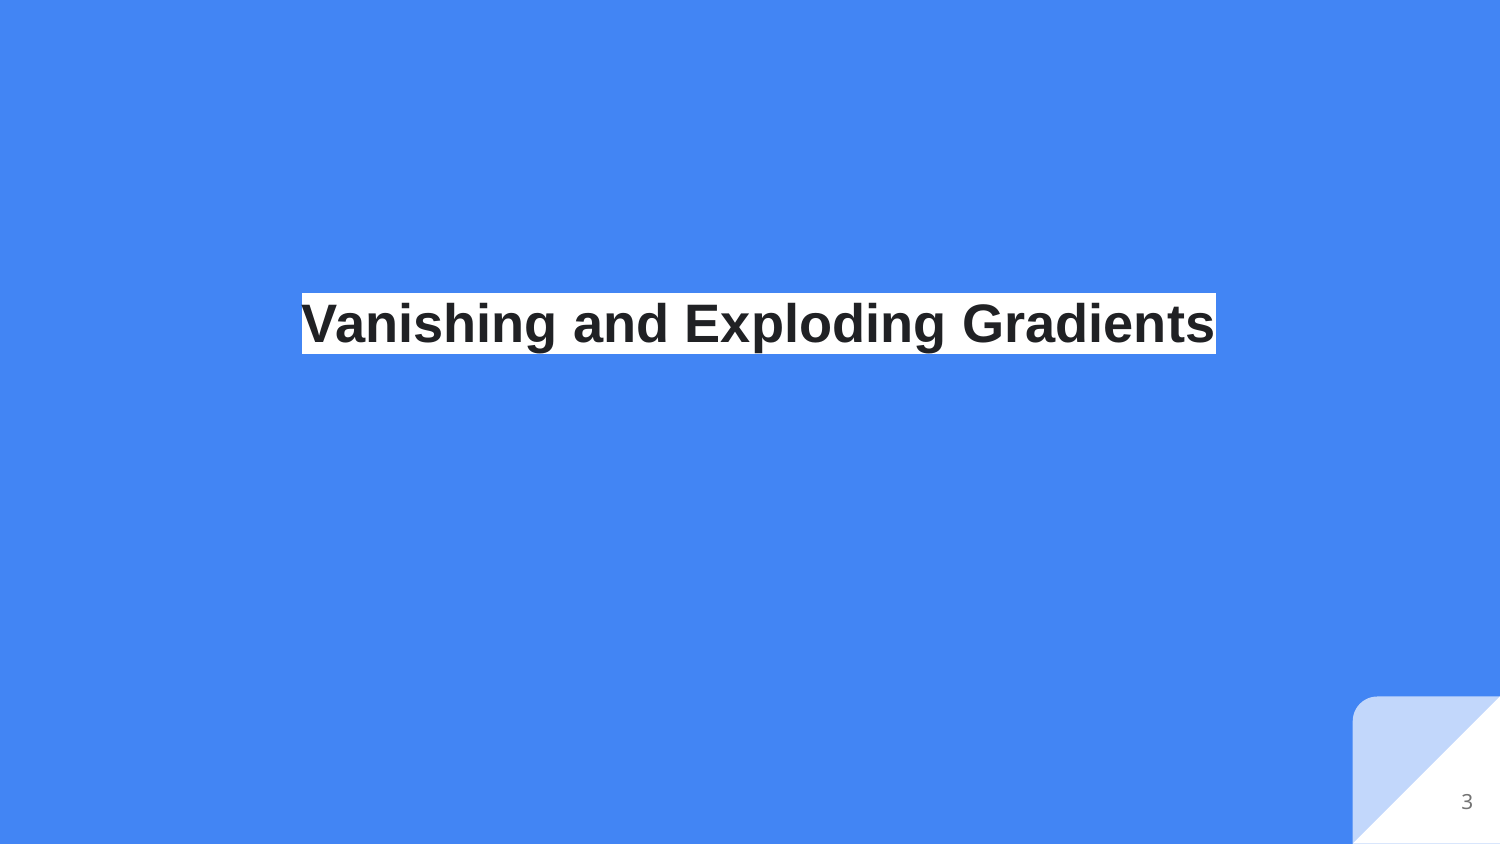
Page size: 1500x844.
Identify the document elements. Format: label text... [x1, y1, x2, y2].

text_box Vanishing and Exploding Gradients [71, 273, 1447, 368]
slide_number ‹#› [1398, 770, 1489, 835]
